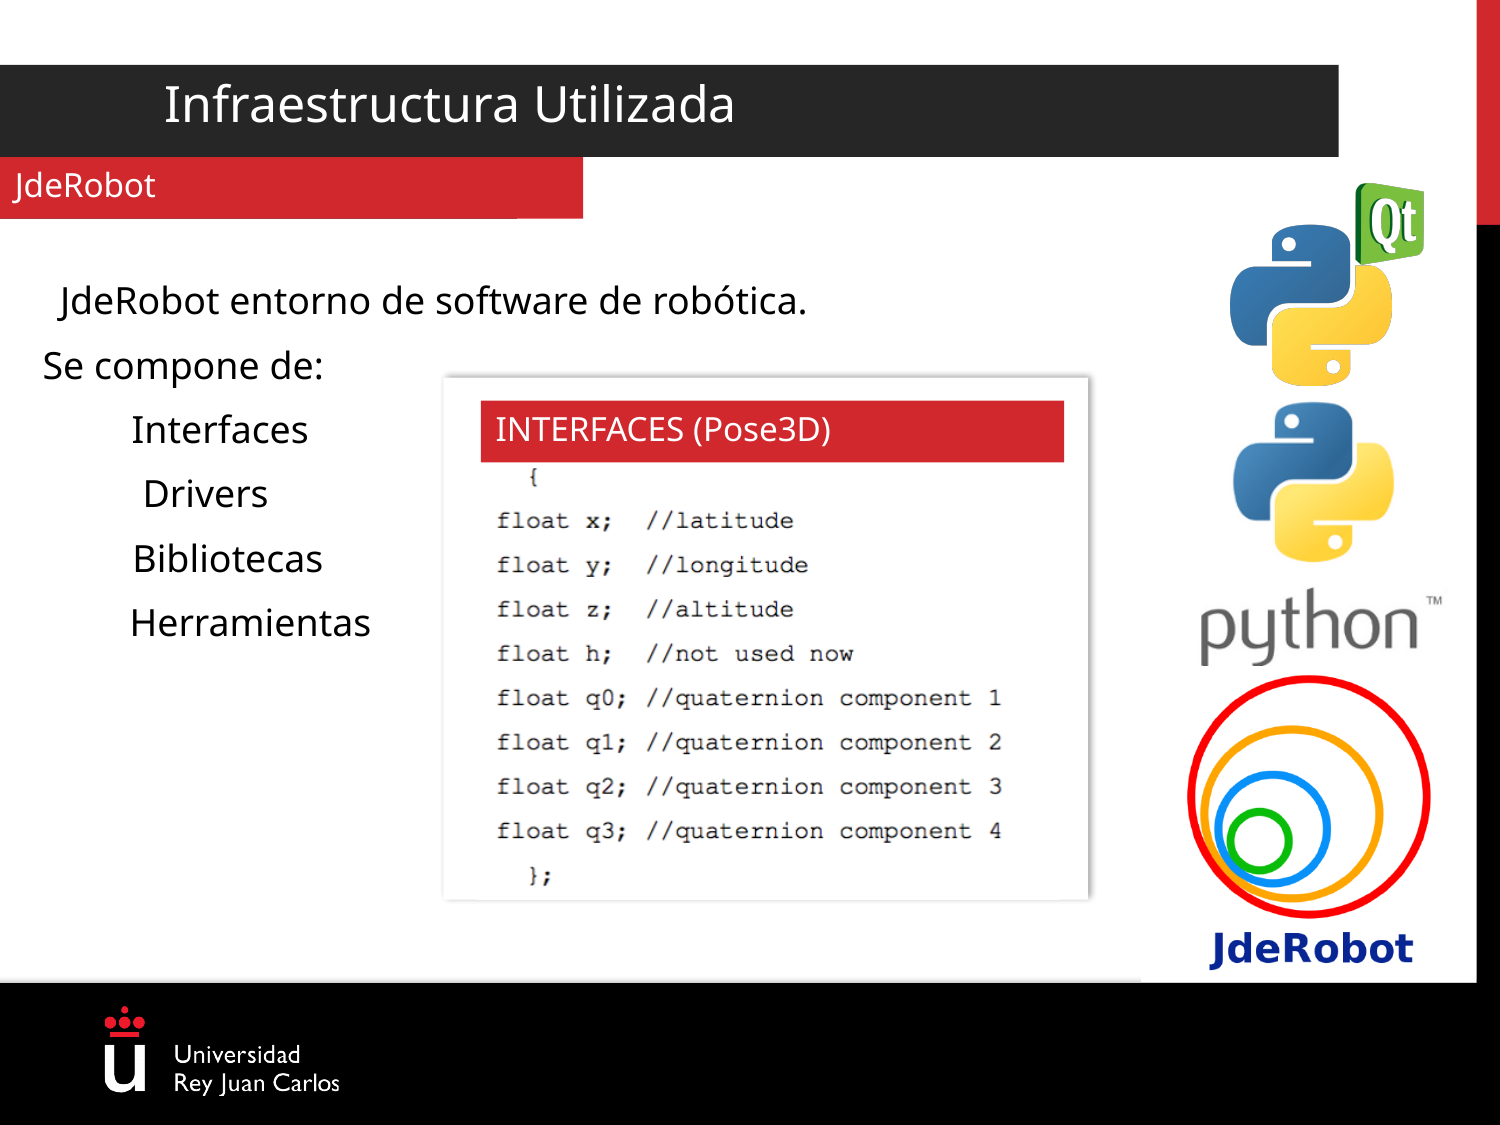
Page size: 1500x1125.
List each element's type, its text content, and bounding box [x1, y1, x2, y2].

text_box [442, 377, 1089, 901]
picture [1229, 183, 1424, 386]
text_box Bibliotecas [117, 527, 339, 588]
text_box [0, 983, 1500, 1125]
text_box Interfaces [116, 398, 324, 459]
picture [104, 1006, 339, 1097]
text_box JdeRobot [0, 157, 584, 219]
text_box Infraestructura Utilizada [0, 64, 1339, 157]
text_box INTERFACES (Pose3D) [480, 400, 1065, 463]
text_box Se compone de: [27, 334, 339, 395]
picture [1141, 399, 1477, 983]
text_box Herramientas [114, 591, 387, 652]
picture [476, 467, 1061, 901]
text_box JdeRobot entorno de software de robótica. [45, 269, 1089, 330]
text_box Drivers [127, 462, 284, 523]
